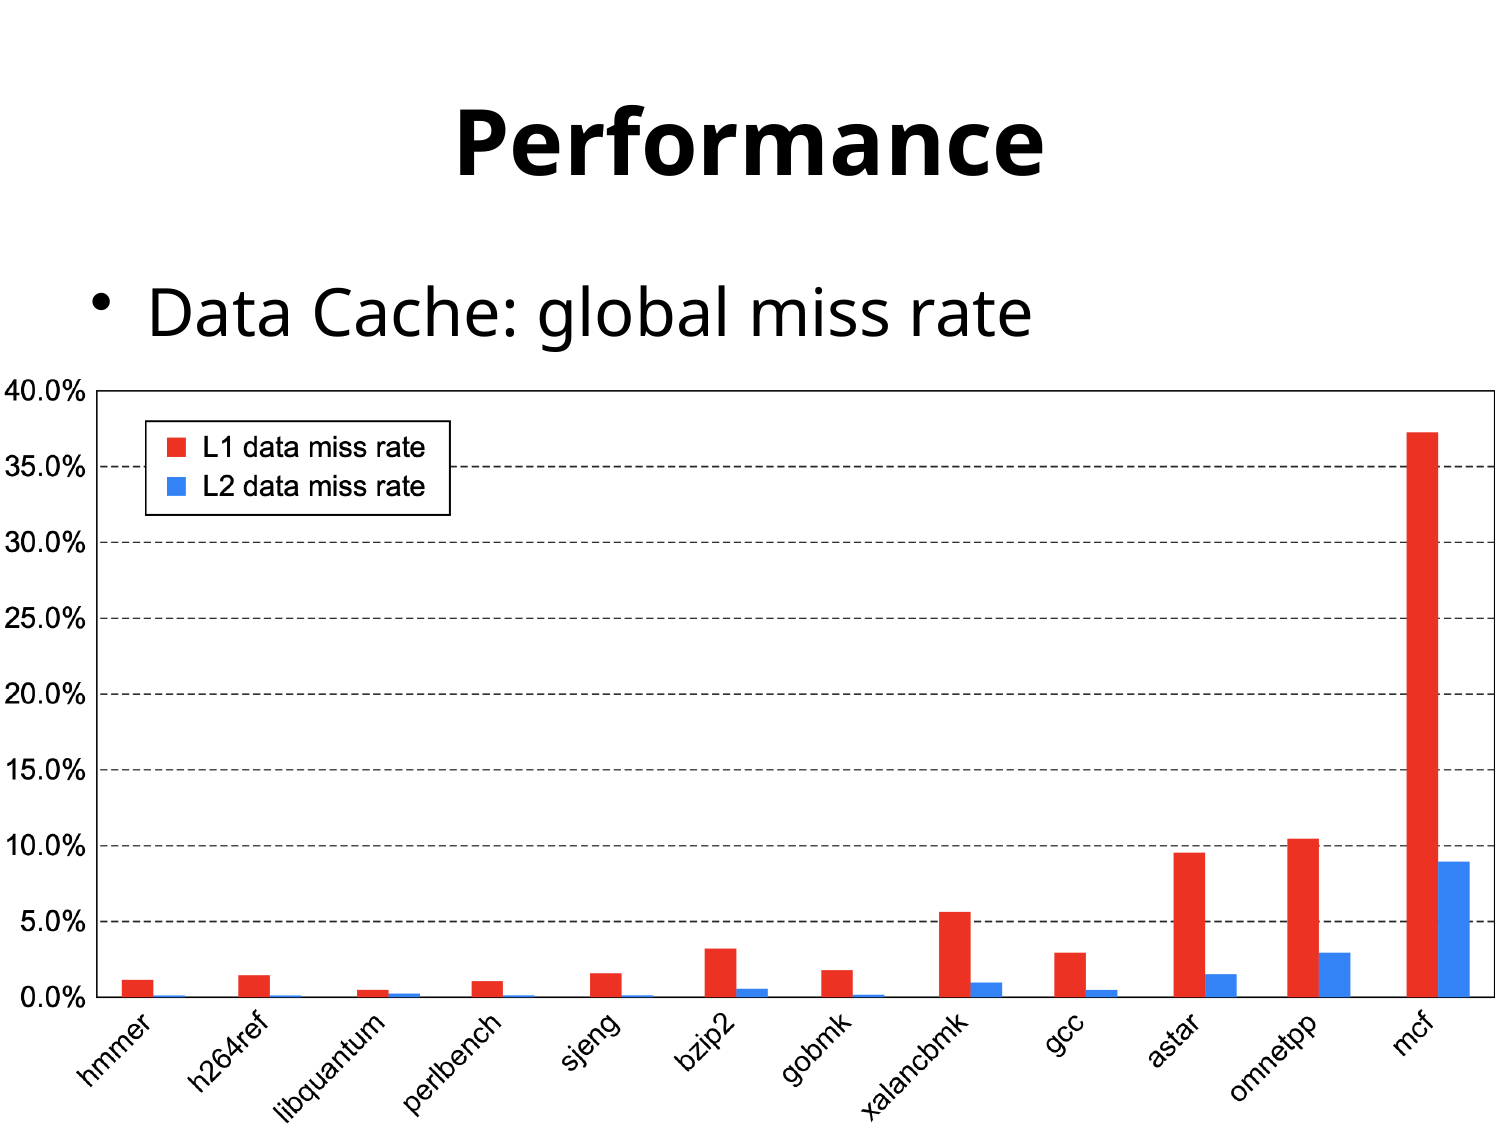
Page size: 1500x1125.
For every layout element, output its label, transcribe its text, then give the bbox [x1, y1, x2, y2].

title Performance [0, 45, 1500, 233]
picture [0, 375, 1500, 1125]
list Data Cache: global miss rate [75, 262, 1500, 374]
